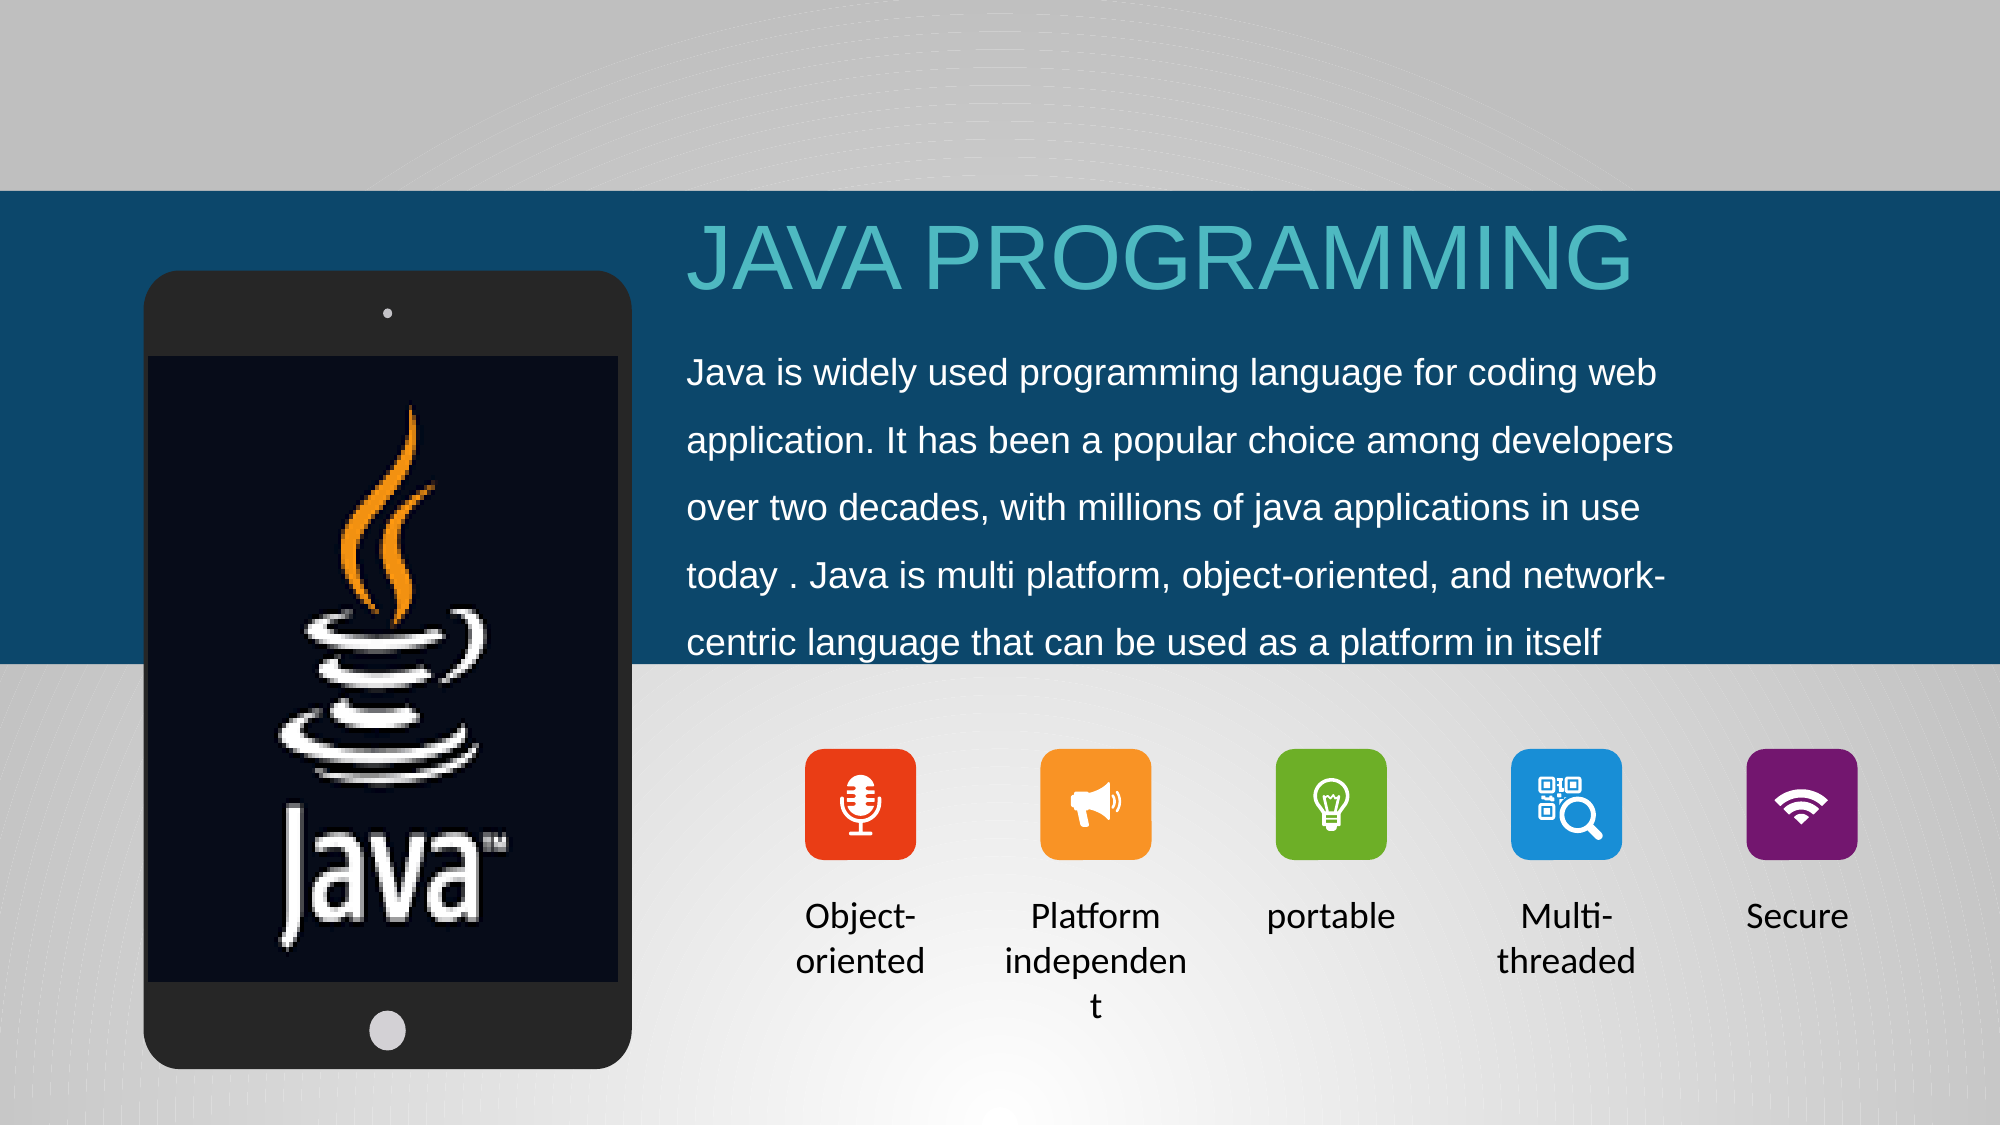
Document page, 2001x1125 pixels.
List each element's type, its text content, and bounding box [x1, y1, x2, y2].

text_box [0, 190, 2000, 665]
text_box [1511, 748, 1623, 860]
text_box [1275, 748, 1387, 860]
text_box portable [1222, 884, 1441, 944]
text_box JAVA PROGRAMMING [671, 190, 1680, 316]
text_box Java is widely used programming language for coding web application. It has been a popular choice among developers over two decades, with millions of java applications in use today . Java is multi platform, object-oriented, and network-centric language that can be used as a platform in itself [671, 318, 1770, 716]
text_box Object-oriented [751, 884, 970, 989]
text_box Secure [1693, 884, 1911, 944]
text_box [805, 748, 917, 860]
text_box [1746, 748, 1858, 860]
text_box Multi-threaded [1457, 884, 1676, 989]
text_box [143, 270, 632, 1070]
picture [148, 356, 618, 982]
text_box Platform independent [987, 884, 1205, 1034]
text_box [1040, 748, 1152, 860]
